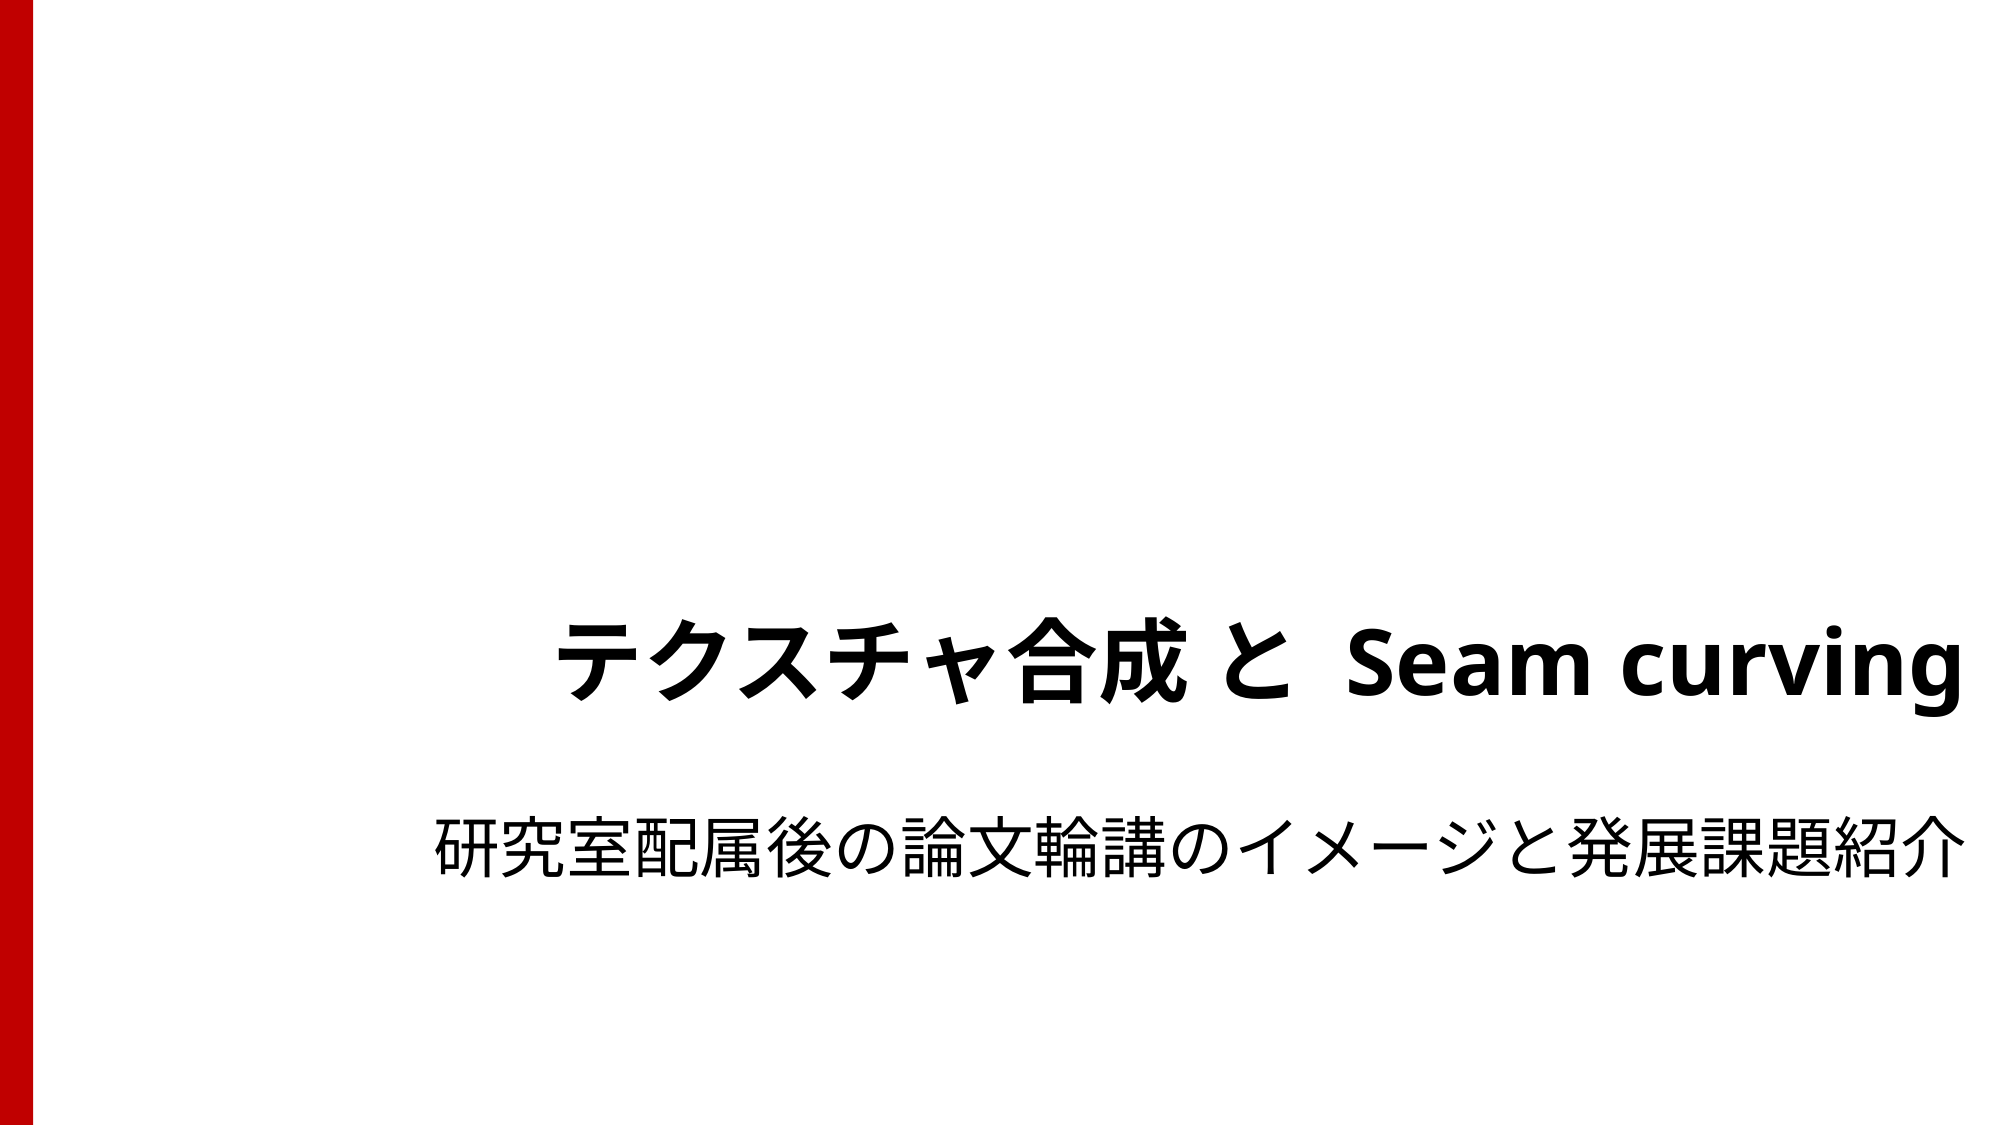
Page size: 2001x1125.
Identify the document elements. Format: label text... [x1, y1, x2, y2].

title テクスチャ合成 と Seam curving 研究室配属後の論文輪講のイメージと発展課題紹介 [61, 545, 1983, 958]
